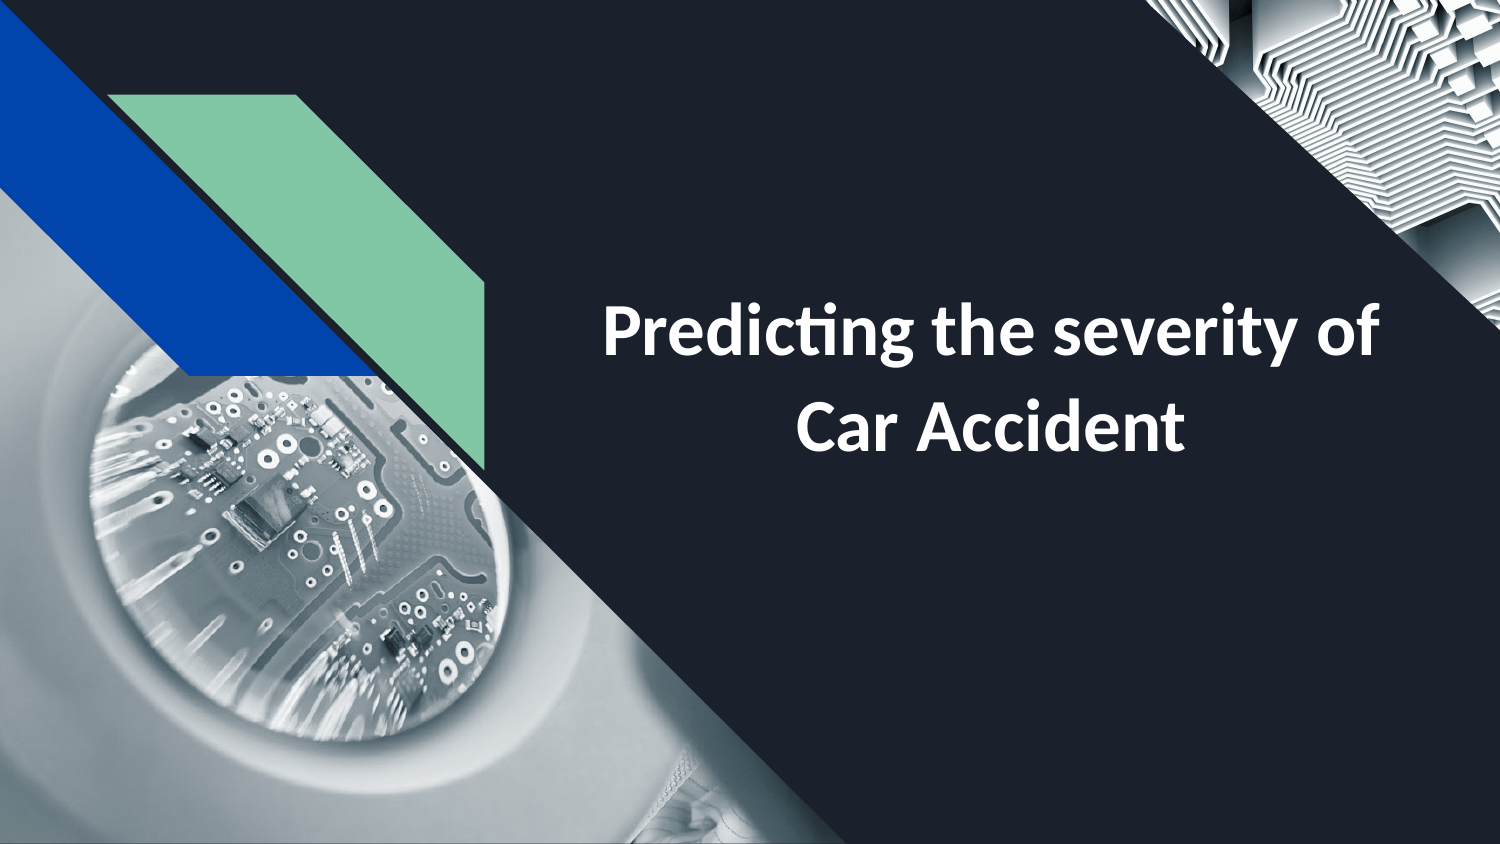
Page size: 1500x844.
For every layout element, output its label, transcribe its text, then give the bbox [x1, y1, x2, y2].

picture [1144, 0, 1500, 331]
title Predicting the severity of Car Accident [580, 258, 1404, 518]
picture [0, 189, 847, 844]
